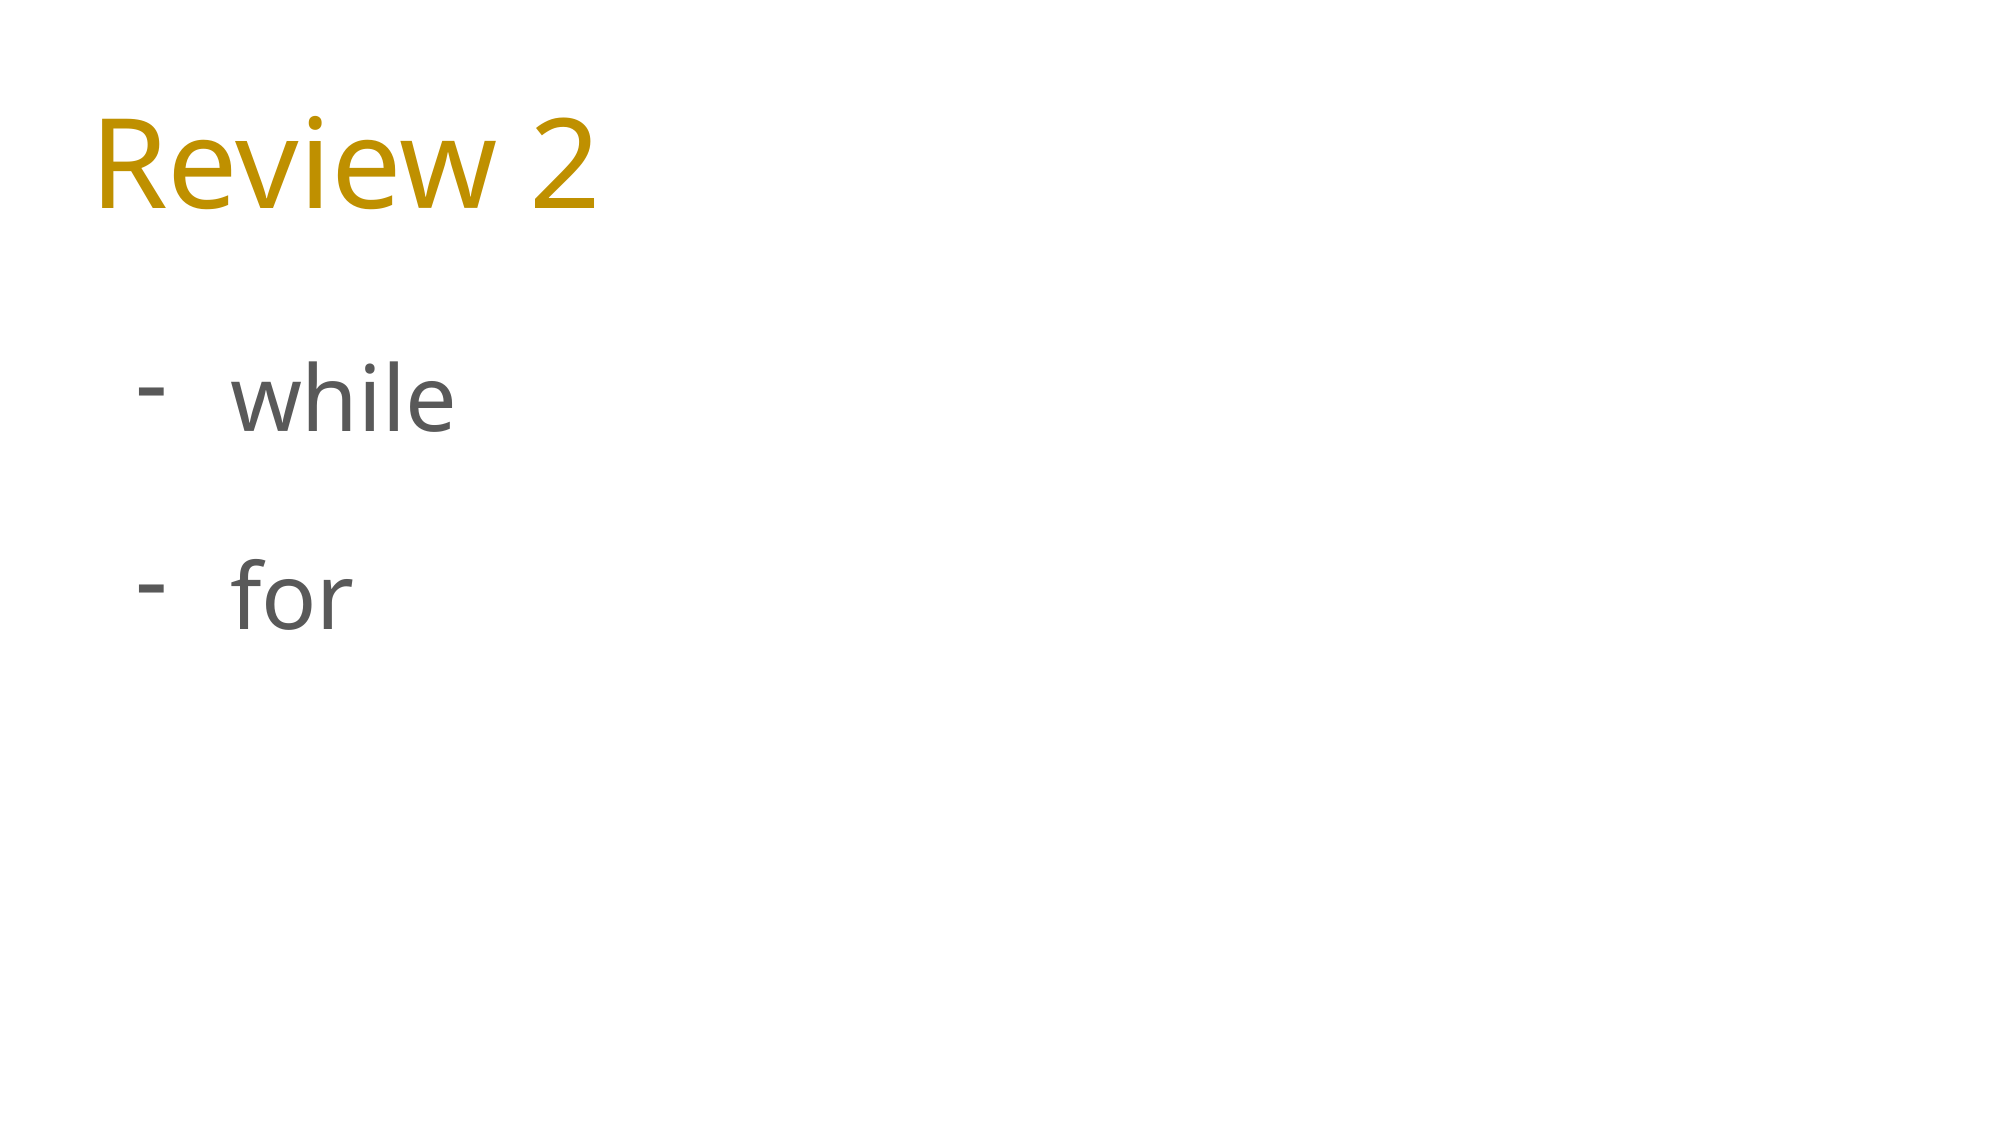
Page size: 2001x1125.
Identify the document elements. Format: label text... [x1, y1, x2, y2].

title Review 2 [75, 59, 1800, 278]
text_box while for [121, 233, 1847, 768]
